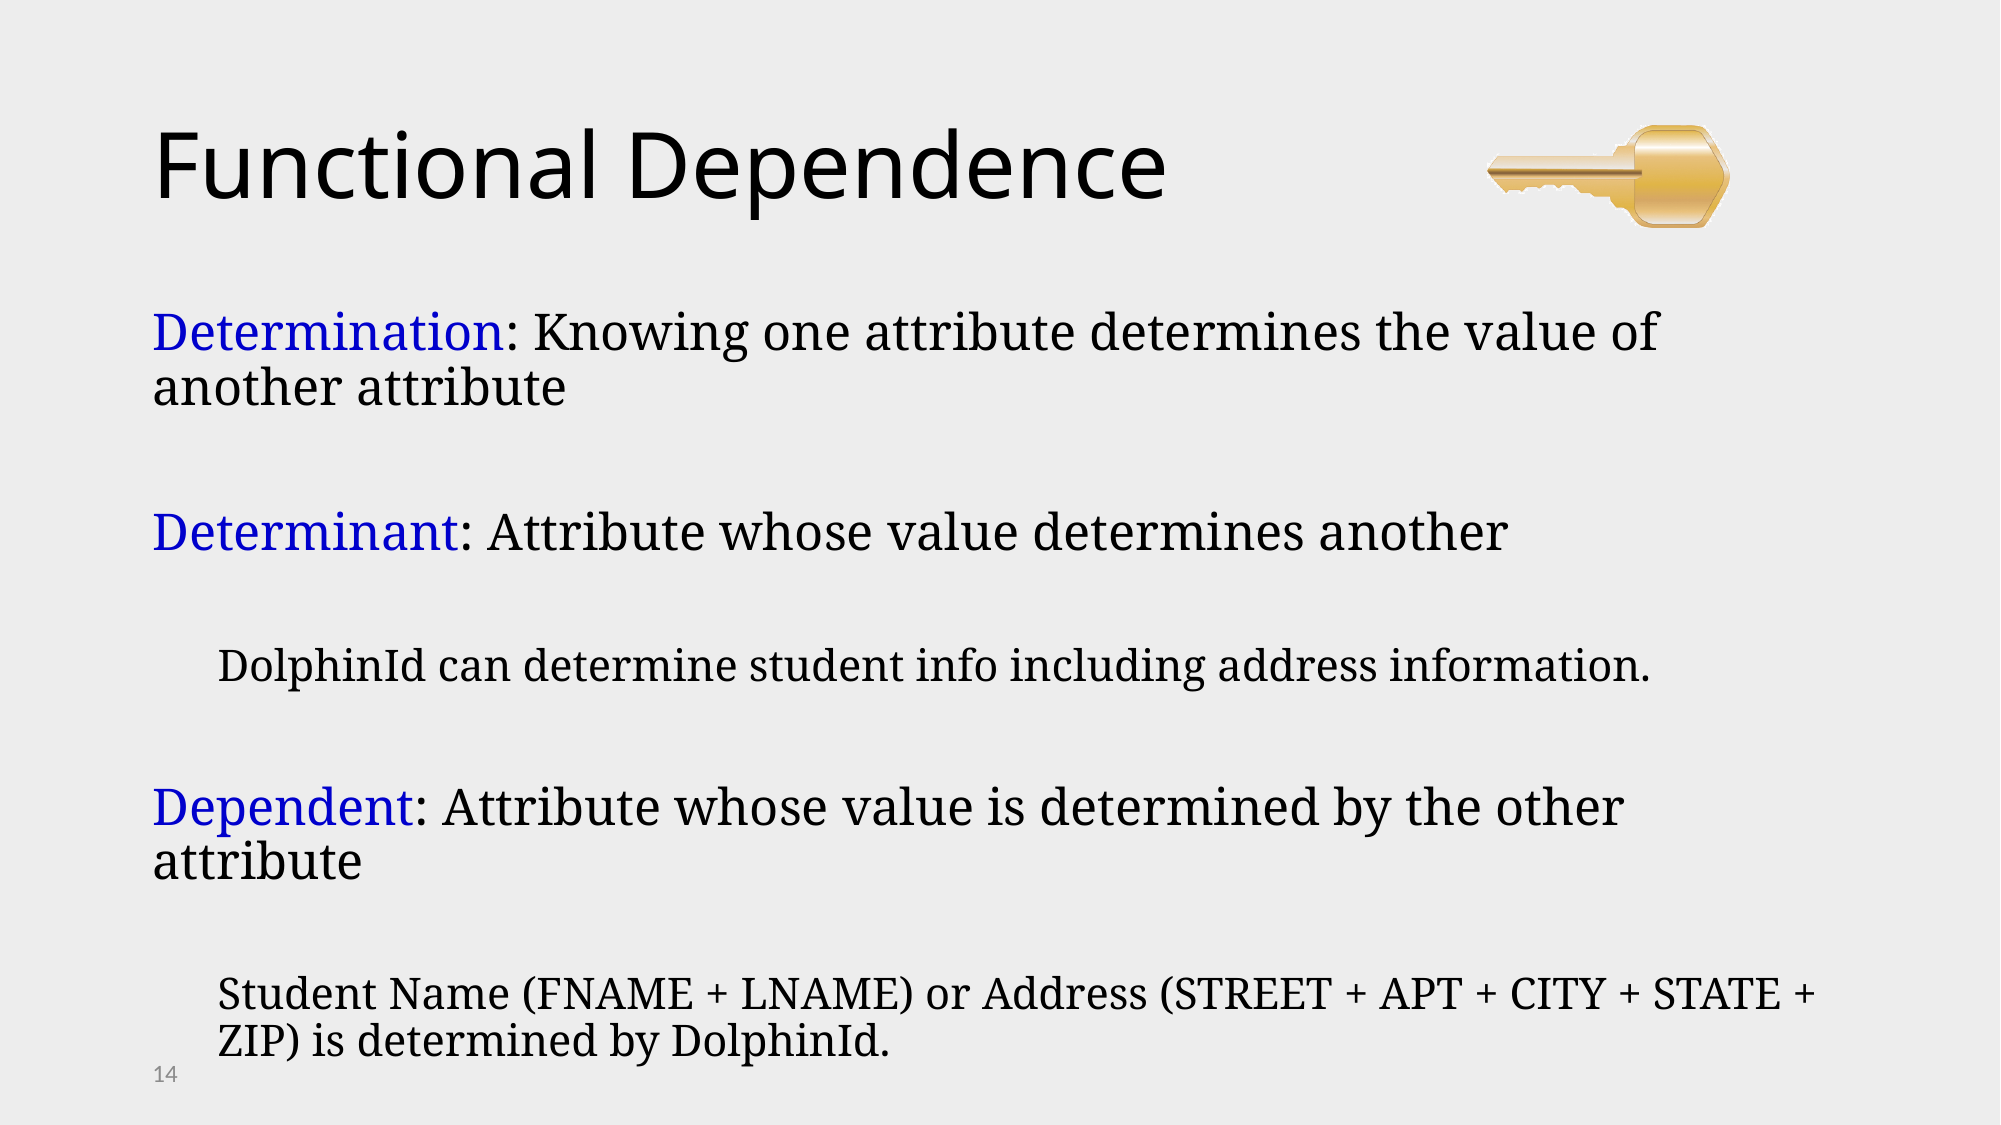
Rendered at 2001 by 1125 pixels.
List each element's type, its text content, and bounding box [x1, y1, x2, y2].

text_box 14 [137, 1042, 588, 1103]
picture [1487, 125, 1730, 228]
text_box Functional Dependence [137, 59, 1863, 278]
list Determination: Knowing one attribute determines the value of another attribute Determinant: Attribute whose value determines another DolphinId can determine student info including address information. Dependent: Attribute whose value is determined by the other attribute Student Name (FNAME + LNAME) or Address (STREET + APT + CITY + STATE + ZIP) is determined by DolphinId. [137, 299, 1863, 1075]
